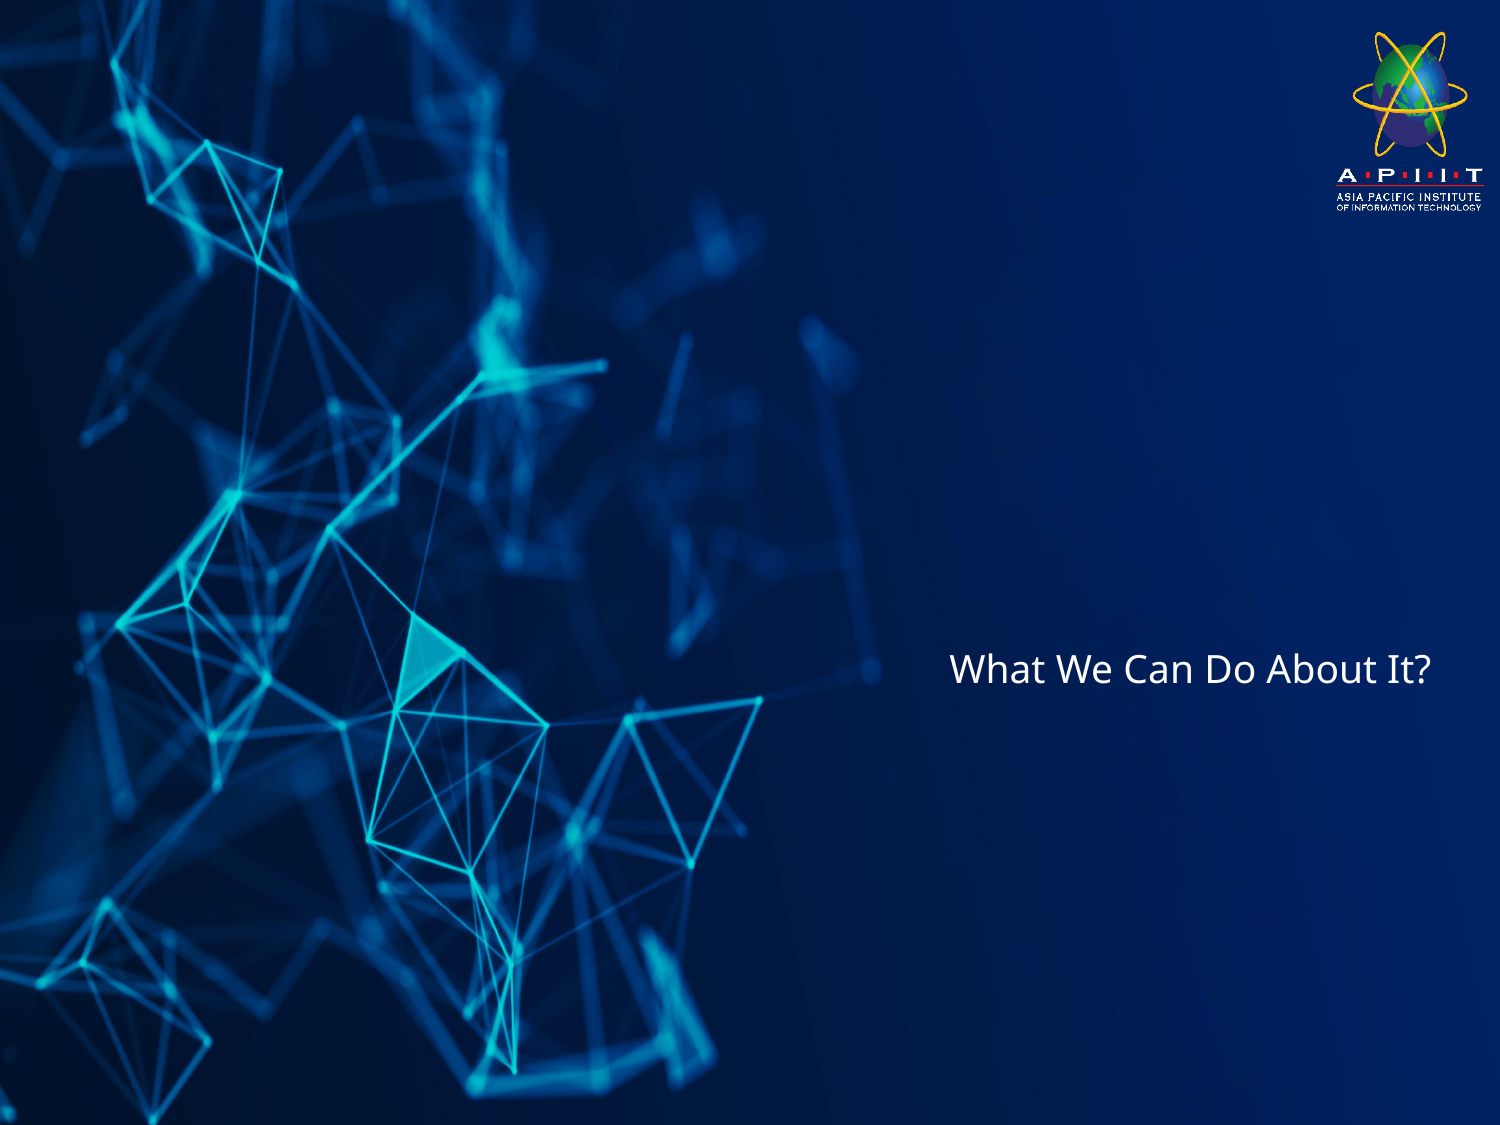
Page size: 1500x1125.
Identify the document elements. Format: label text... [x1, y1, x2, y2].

picture [0, 0, 1500, 1125]
subtitle What We Can Do About It? [389, 637, 1447, 752]
